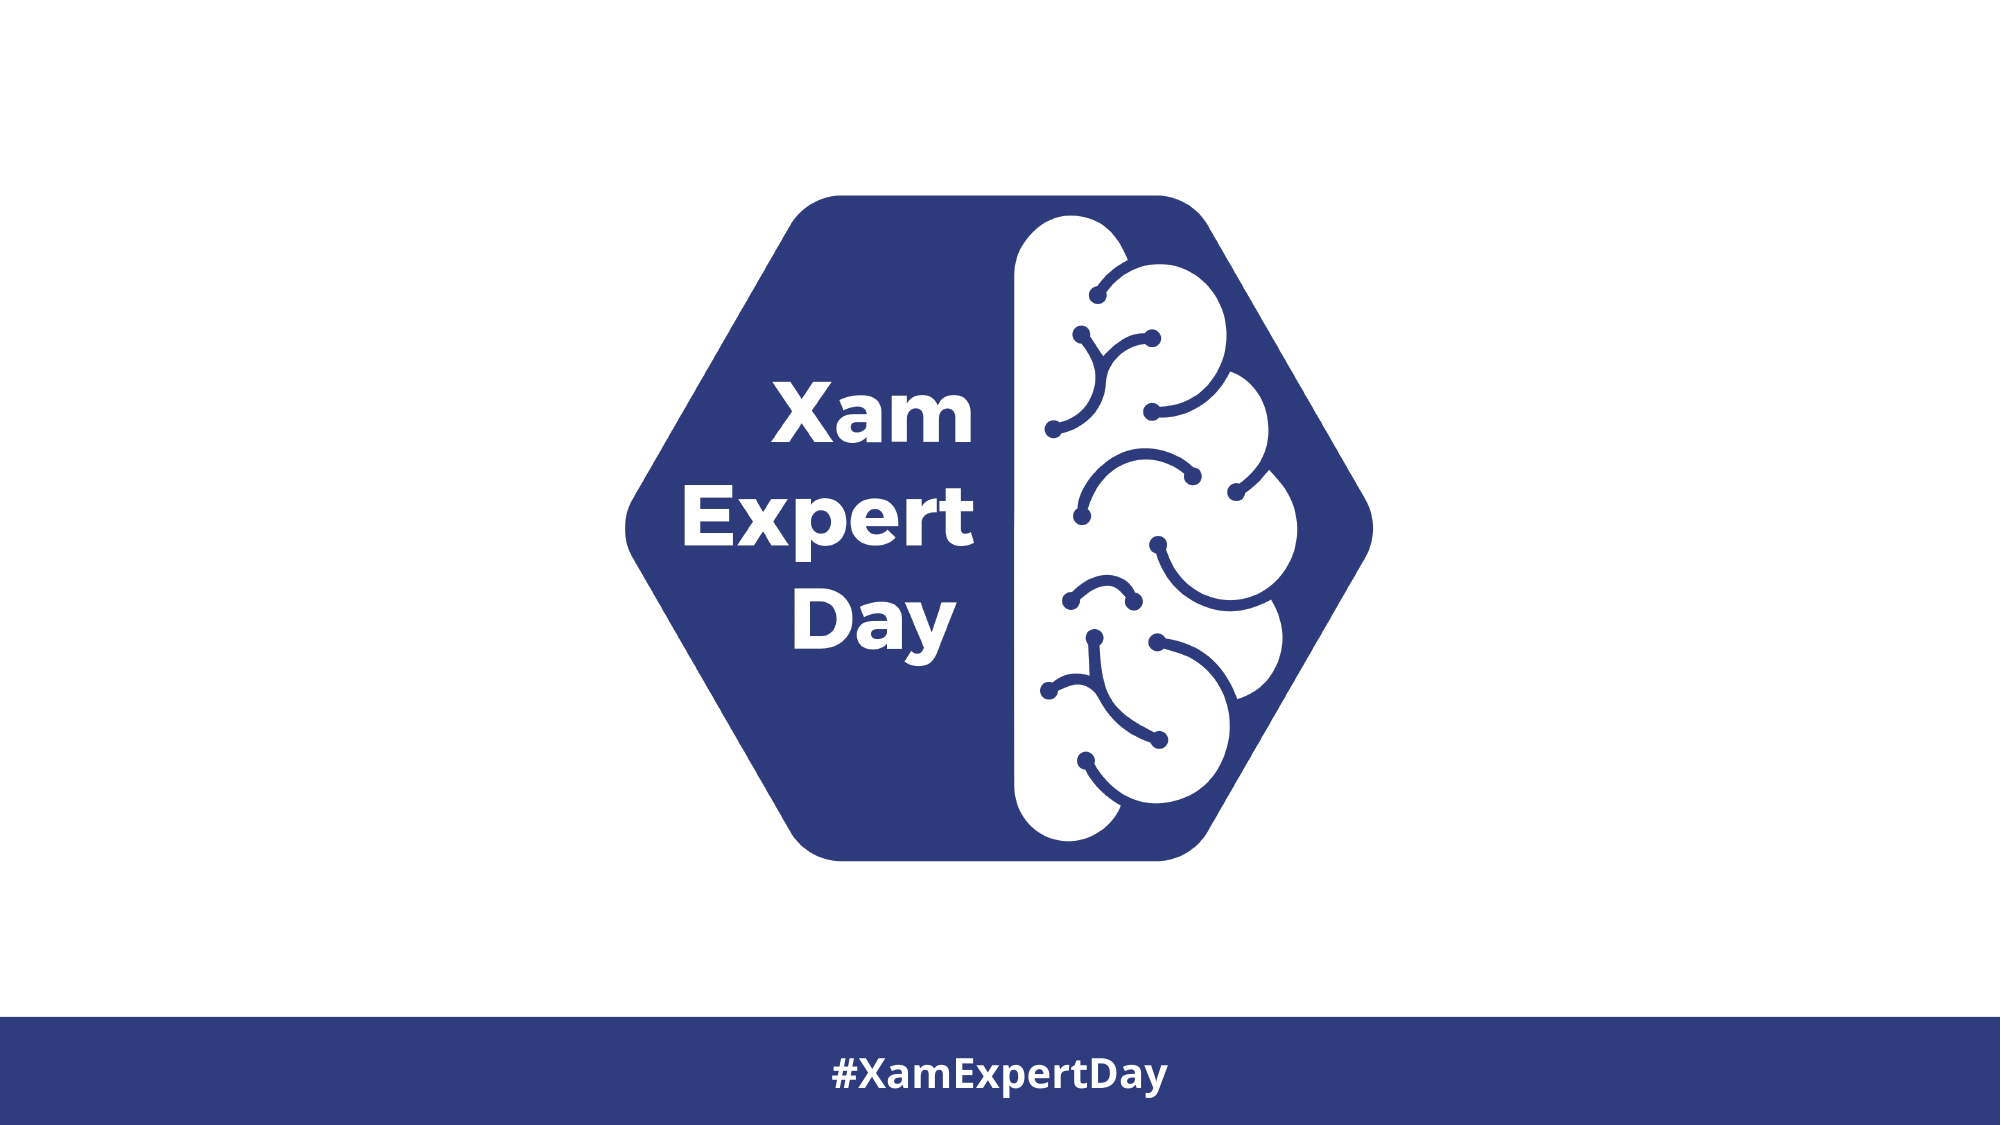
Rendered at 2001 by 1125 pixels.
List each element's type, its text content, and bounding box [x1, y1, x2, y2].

text_box #XamExpertDay [640, 1044, 1360, 1106]
picture [609, 135, 1391, 917]
text_box [0, 1016, 2000, 1125]
